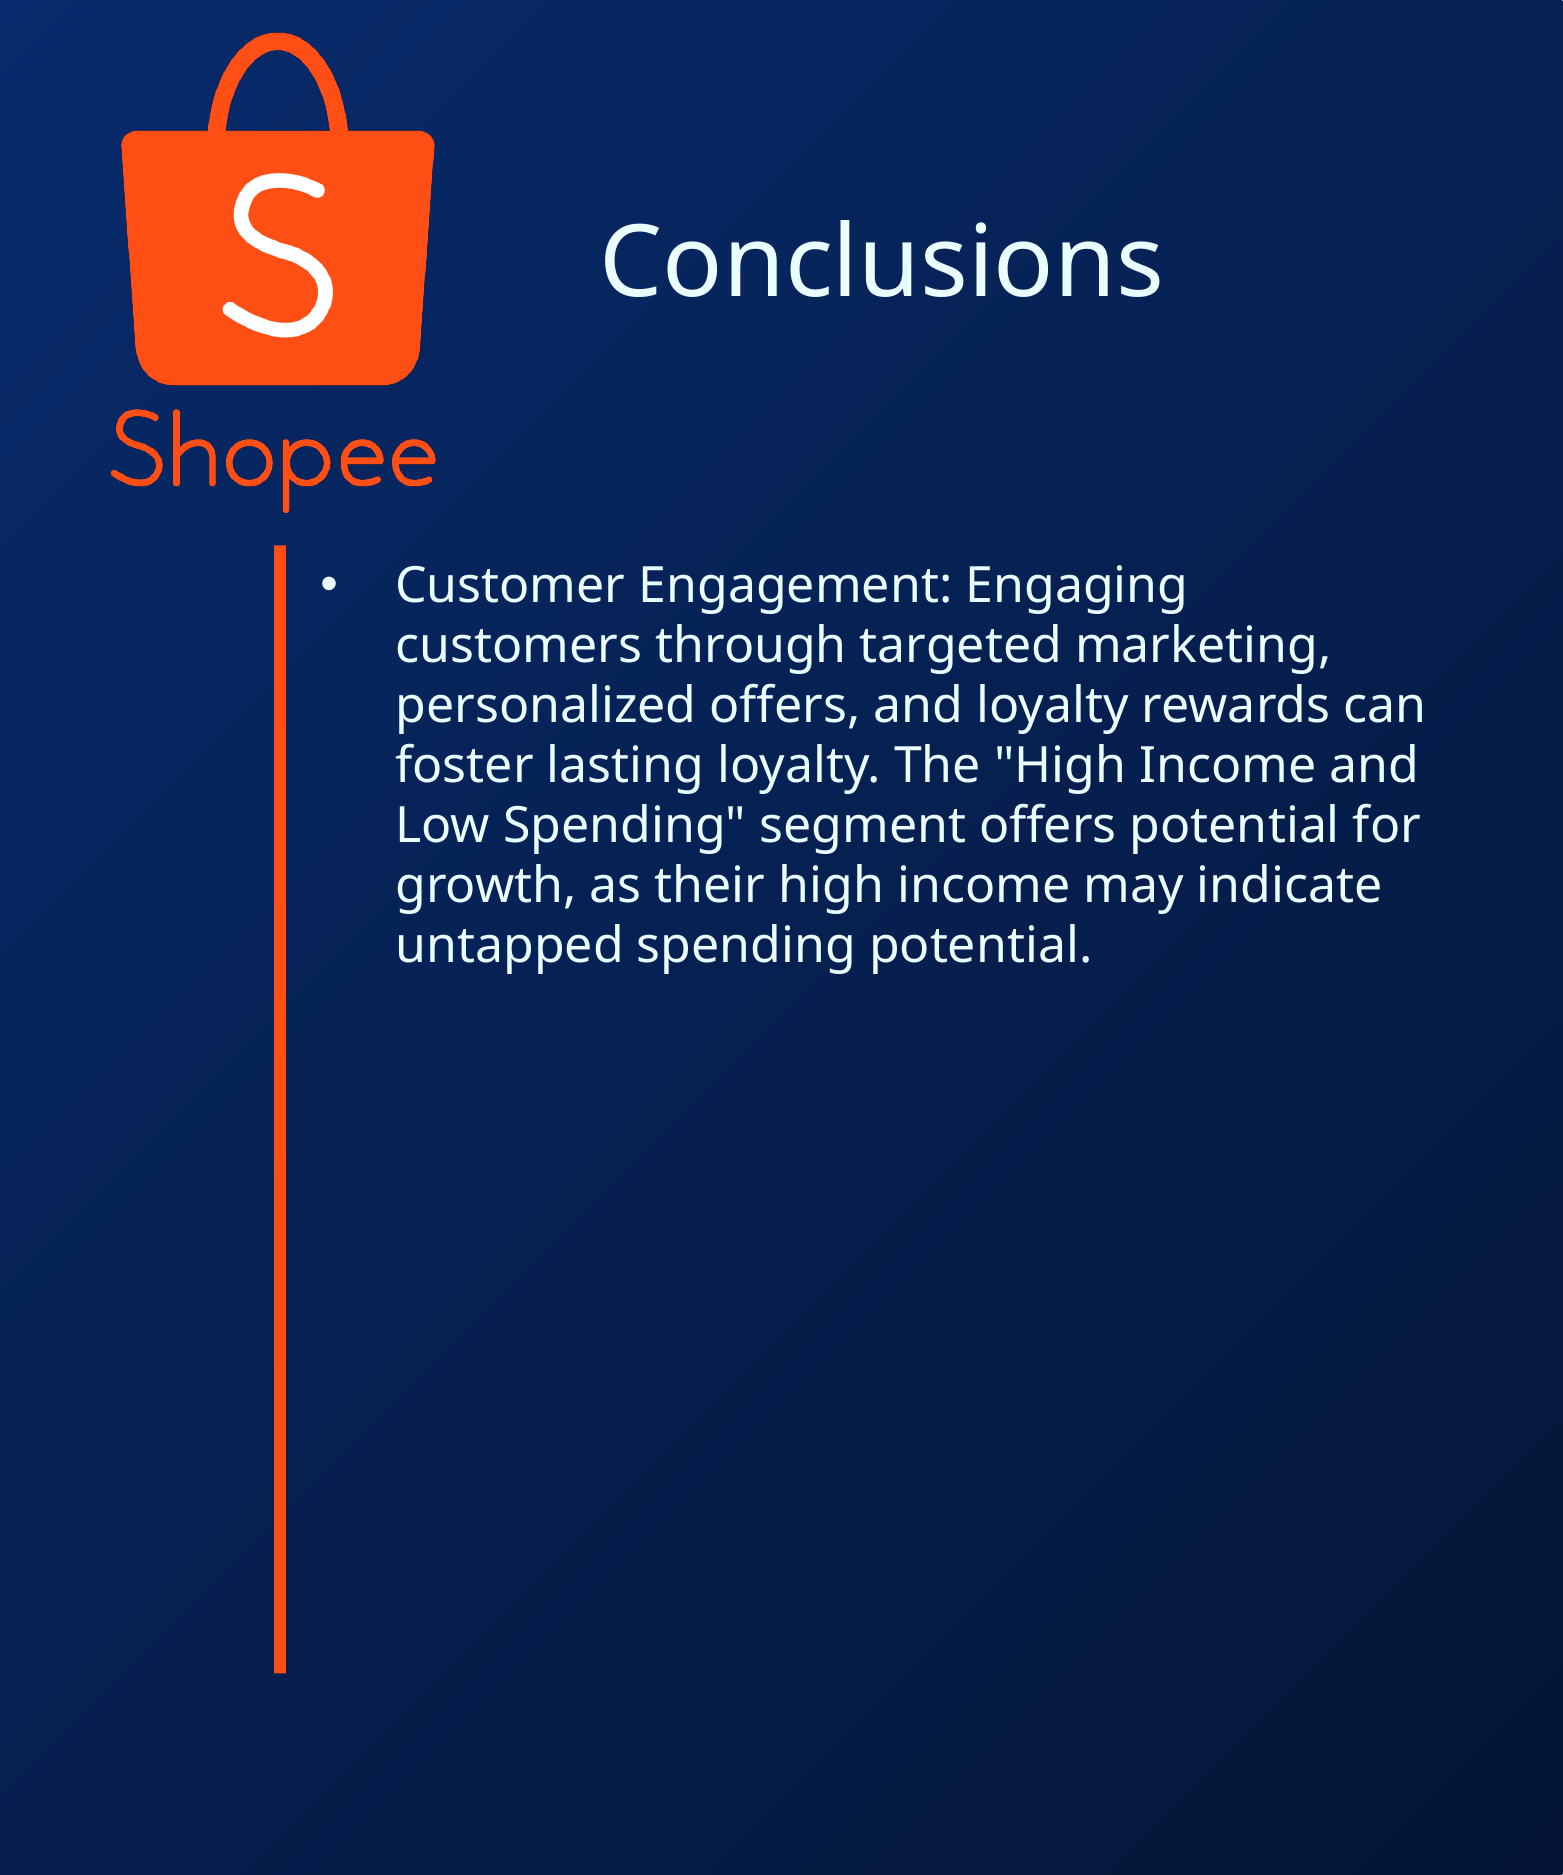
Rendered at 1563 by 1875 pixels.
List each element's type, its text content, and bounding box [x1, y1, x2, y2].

picture [0, 0, 546, 546]
text_box Customer Engagement: Engaging customers through targeted marketing, personalized offers, and loyalty rewards can foster lasting loyalty. The "High Income and Low Spending" segment offers potential for growth, as their high income may indicate untapped spending potential. [305, 545, 1460, 981]
text_box [273, 546, 287, 1674]
text_box Conclusions [585, 189, 1180, 325]
